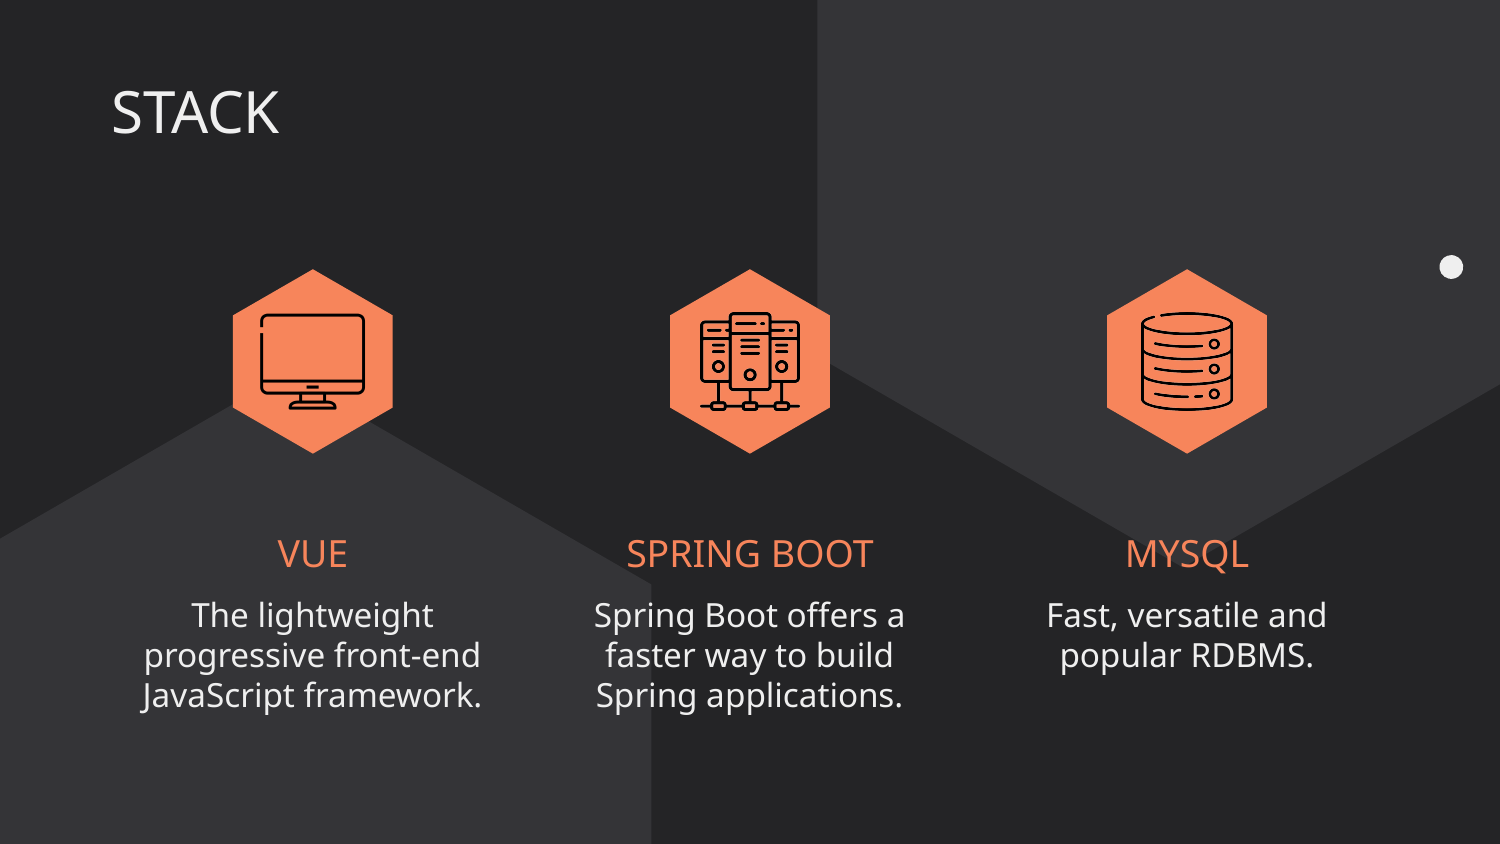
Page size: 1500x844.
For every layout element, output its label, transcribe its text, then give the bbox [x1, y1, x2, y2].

title SPRING BOOT [561, 491, 939, 578]
picture [700, 312, 800, 411]
subtitle Spring Boot offers a faster way to build Spring applications. [561, 578, 939, 742]
subtitle The lightweight progressive front-end JavaScript framework. [124, 578, 502, 742]
picture [1137, 312, 1237, 411]
picture [257, 306, 369, 417]
subtitle Fast, versatile and popular RDBMS. [998, 578, 1376, 742]
text_box [1107, 269, 1267, 454]
title MYSQL [998, 491, 1376, 578]
text_box [670, 269, 830, 454]
text_box [263, 425, 363, 454]
title STACK [95, 66, 1429, 161]
title VUE [124, 491, 502, 578]
text_box [232, 269, 393, 420]
